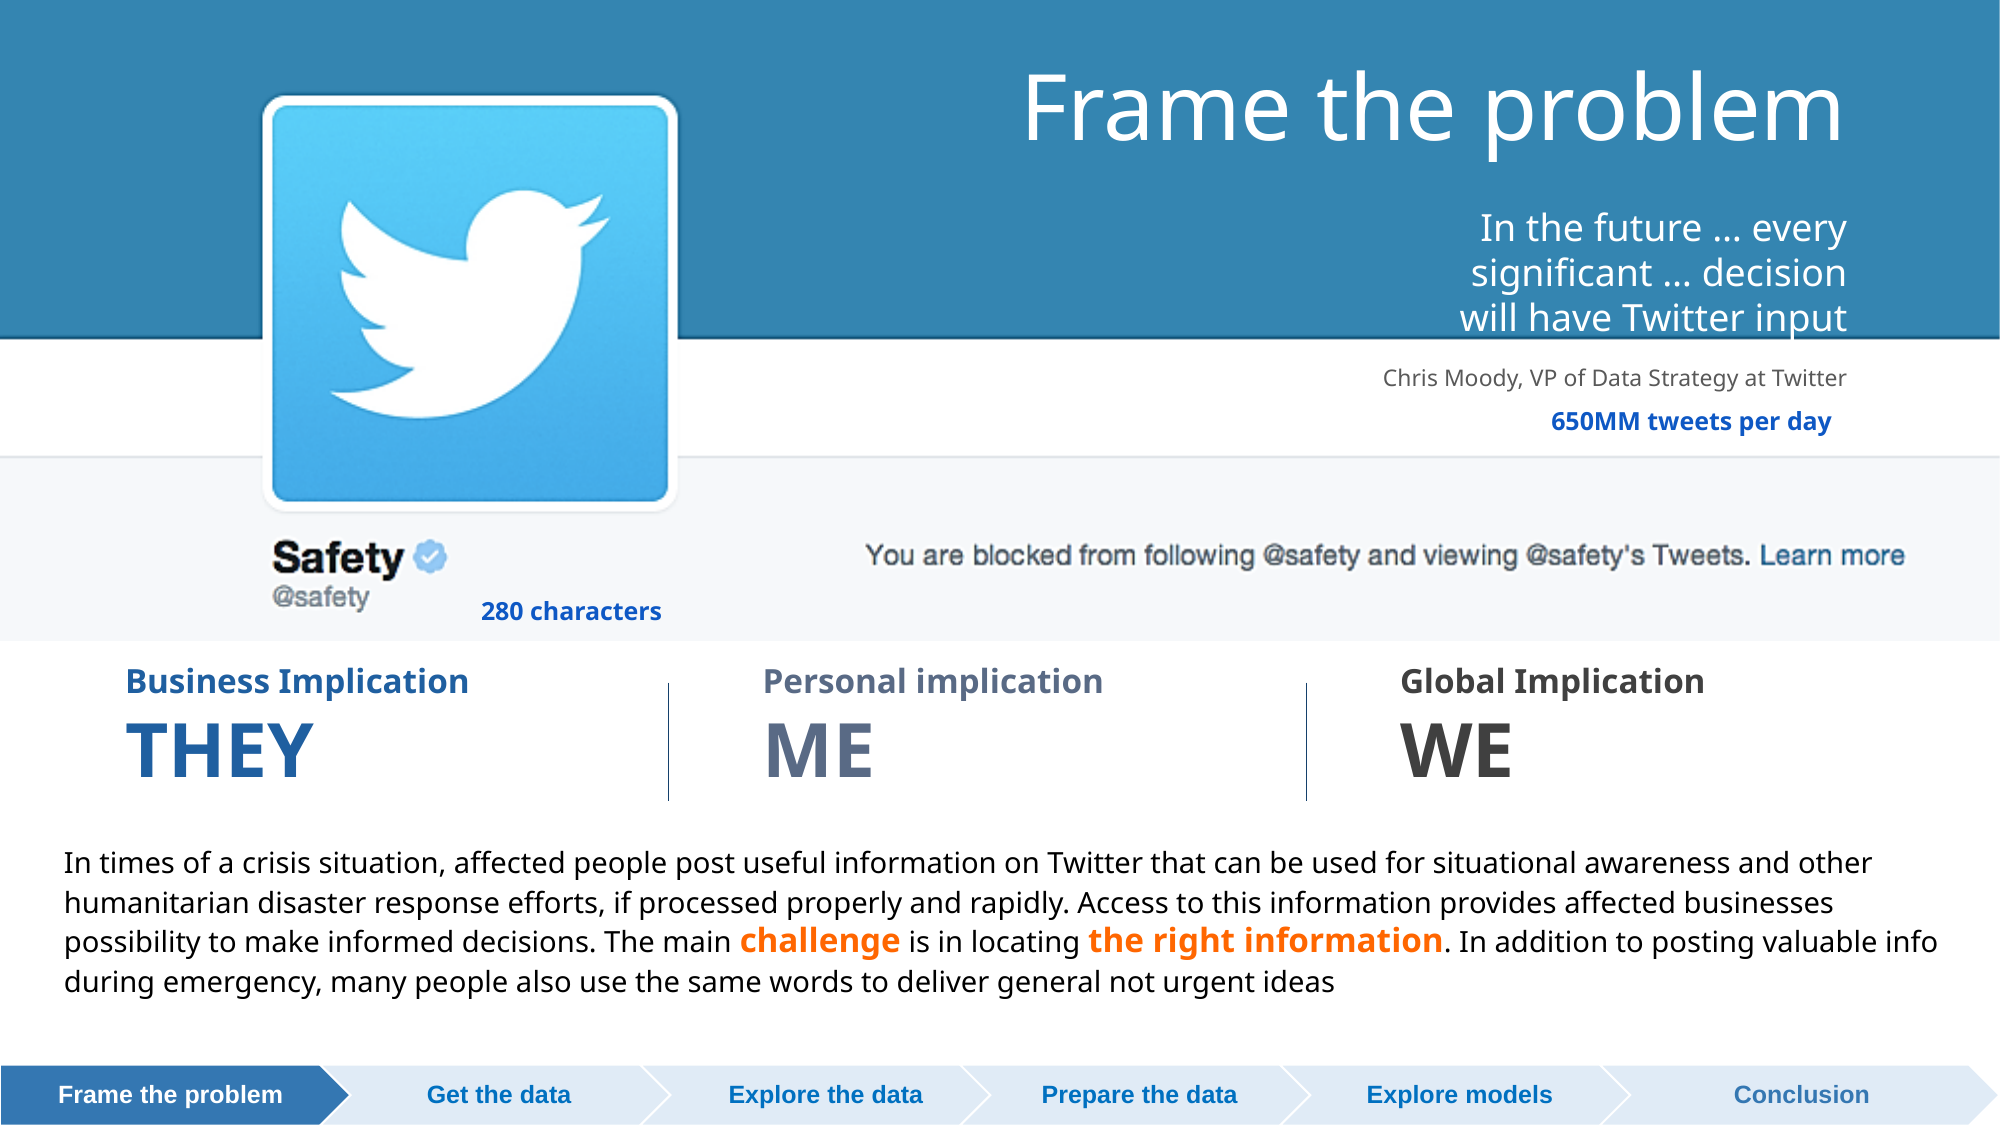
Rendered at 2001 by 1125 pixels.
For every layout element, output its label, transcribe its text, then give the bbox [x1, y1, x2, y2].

text_box WE [1399, 702, 1850, 793]
text_box Personal implication [762, 661, 1213, 701]
text_box ME [762, 702, 1213, 793]
text_box Business Implication [124, 661, 575, 701]
text_box Global Implication [1399, 661, 1850, 701]
text_box THEY [124, 702, 575, 793]
picture [0, 0, 2000, 641]
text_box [0, 1064, 2000, 1125]
text_box In times of a crisis situation, affected people post useful information on Twitter that can be used for situational awareness and other humanitarian disaster response efforts, if processed properly and rapidly. Access to this information provides affected businesses possibility to make informed decisions. The main challenge is in locating the right information. In addition to posting valuable info during emergency, many people also use the same words to deliver general not urgent ideas [64, 839, 1980, 999]
